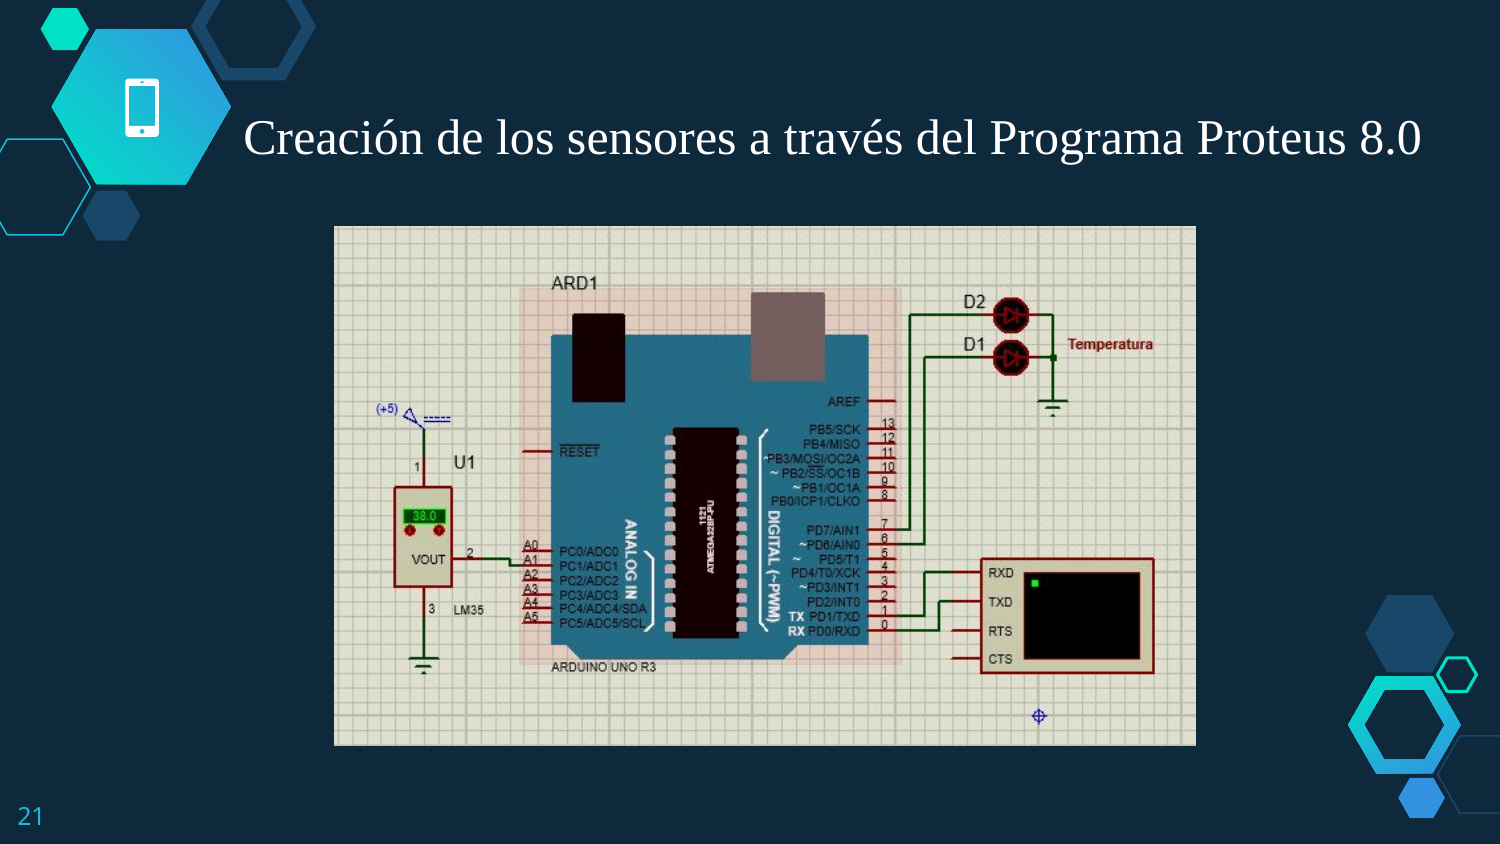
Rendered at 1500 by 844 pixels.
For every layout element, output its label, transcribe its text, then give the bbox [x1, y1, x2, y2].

text_box [125, 78, 159, 137]
slide_number 21 [2, 785, 93, 844]
text_box Creación de los sensores a través del Programa Proteus 8.0 [228, 97, 1446, 191]
picture [334, 226, 1197, 746]
